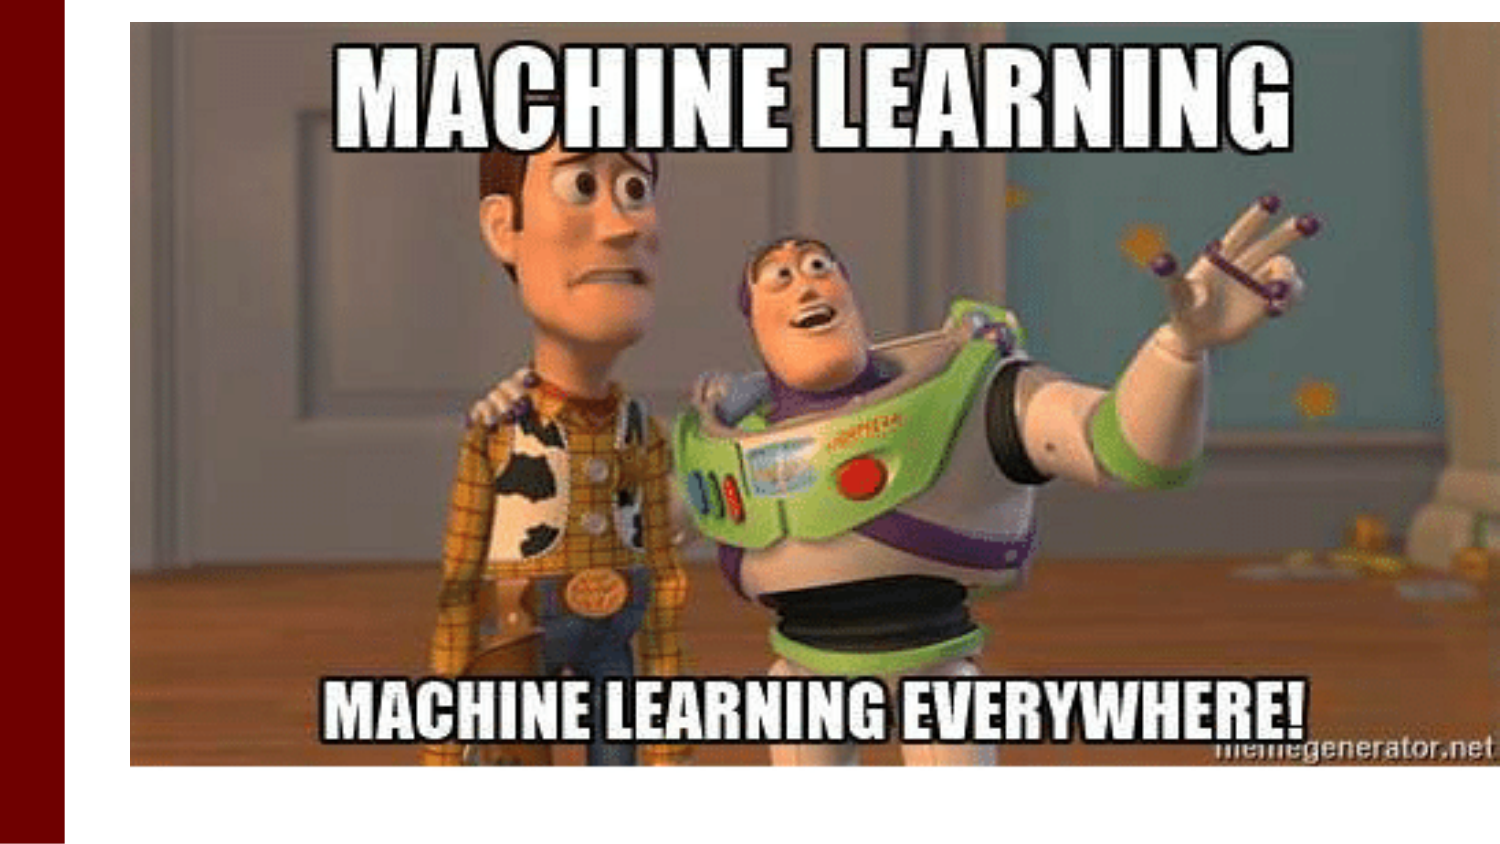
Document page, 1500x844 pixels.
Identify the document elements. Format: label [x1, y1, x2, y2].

text_box [0, 0, 65, 844]
picture [130, 21, 1500, 844]
